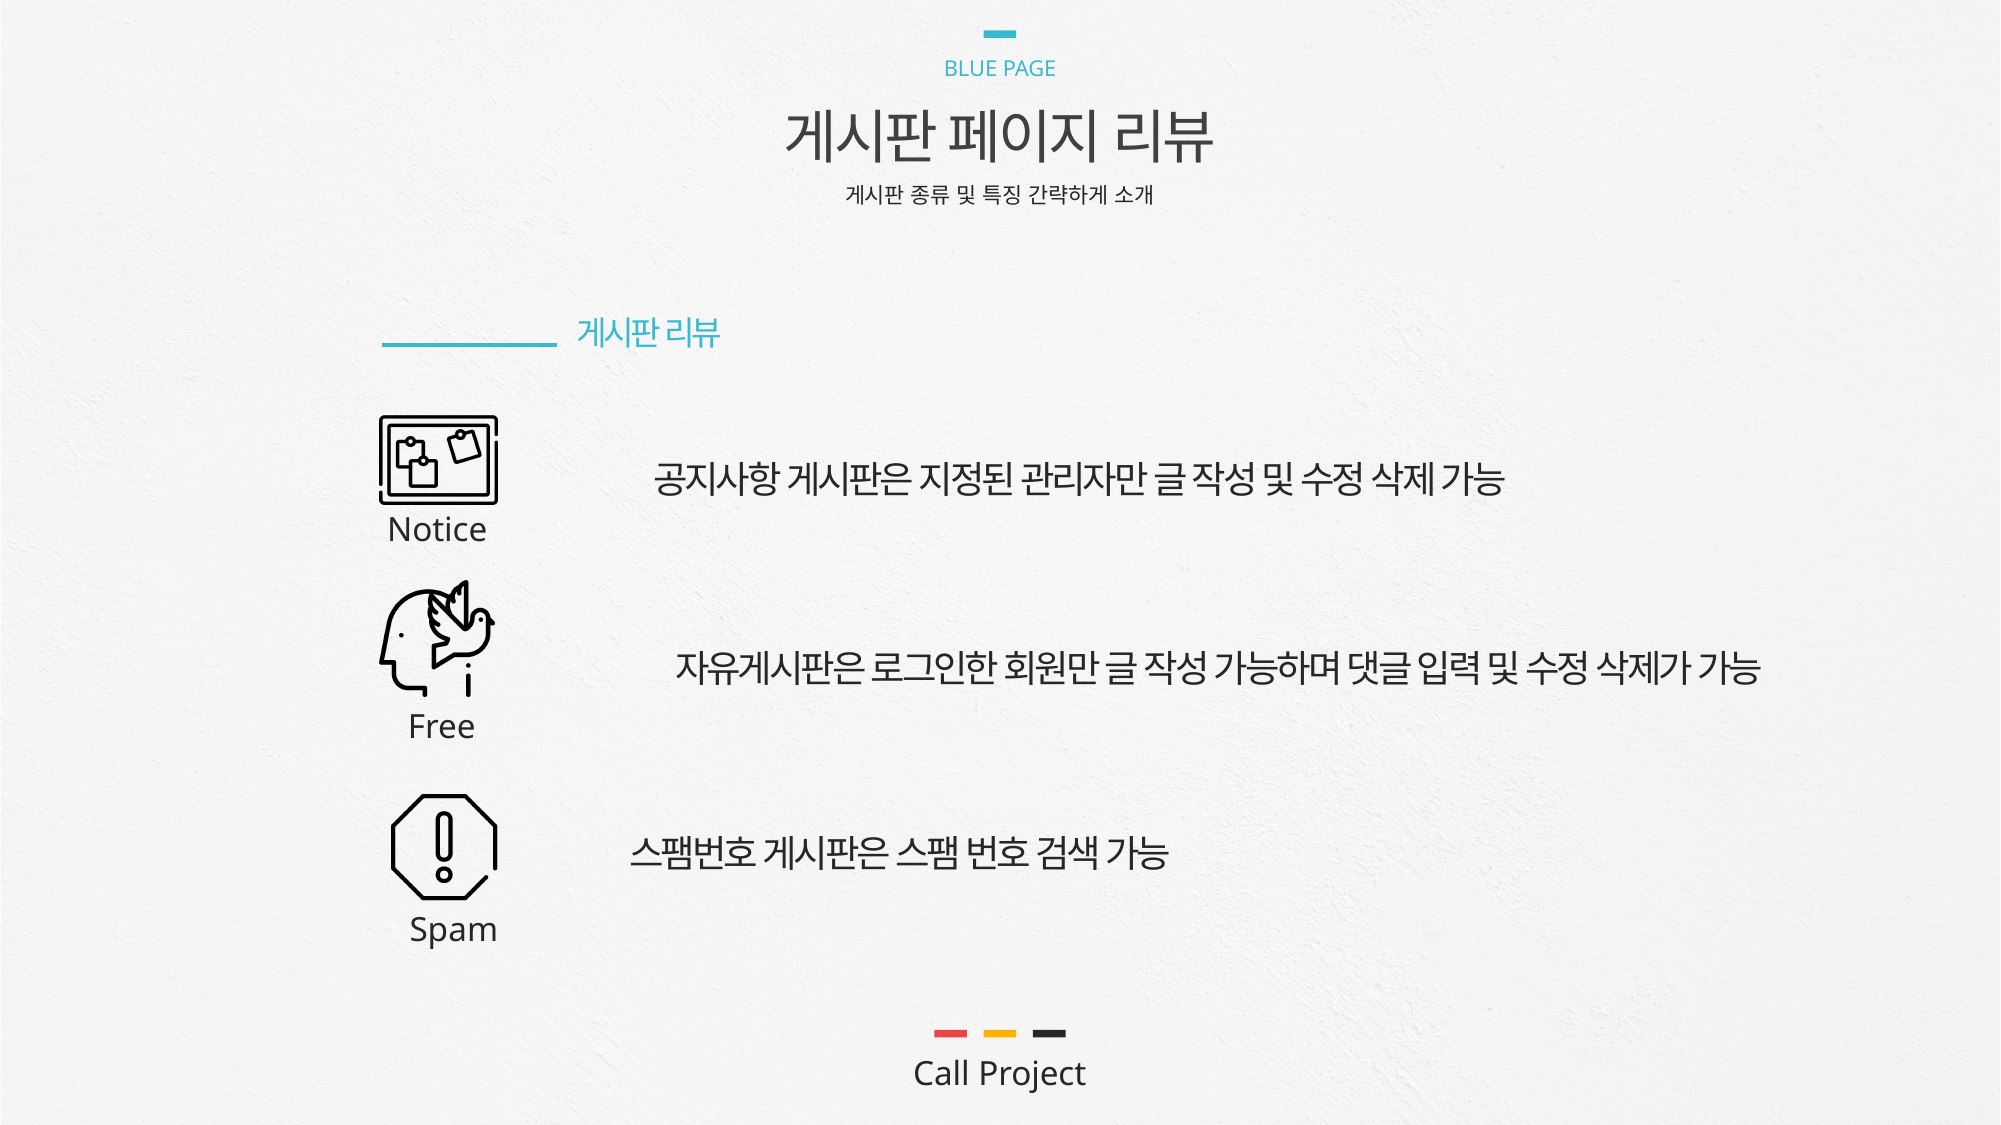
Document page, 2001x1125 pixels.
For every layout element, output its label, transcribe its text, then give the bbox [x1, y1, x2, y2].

picture [379, 580, 495, 697]
text_box Notice [372, 501, 503, 556]
text_box 공지사항 게시판은 지정된 관리자만 글 작성 및 수정 삭제 가능 [638, 448, 1522, 509]
text_box 자유게시판은 로그인한 회원만 글 작성 가능하며 댓글 입력 및 수정 삭제가 가능 [660, 637, 1779, 698]
text_box 게시판 종류 및 특징 간략하게 소개 [830, 174, 1170, 215]
text_box Free [393, 698, 491, 753]
text_box Call Project [898, 1044, 1102, 1100]
text_box [983, 1029, 1017, 1038]
picture [376, 779, 512, 915]
text_box 게시판 리뷰 [561, 304, 738, 360]
text_box [1032, 1029, 1067, 1038]
text_box [983, 29, 1017, 39]
text_box [933, 1029, 968, 1038]
picture [379, 401, 498, 519]
text_box 게시판 페이지 리뷰 [768, 92, 1232, 177]
text_box BLUE PAGE [928, 47, 1072, 89]
text_box Spam [394, 900, 513, 956]
text_box 스팸번호 게시판은 스팸 번호 검색 가능 [614, 823, 1187, 883]
